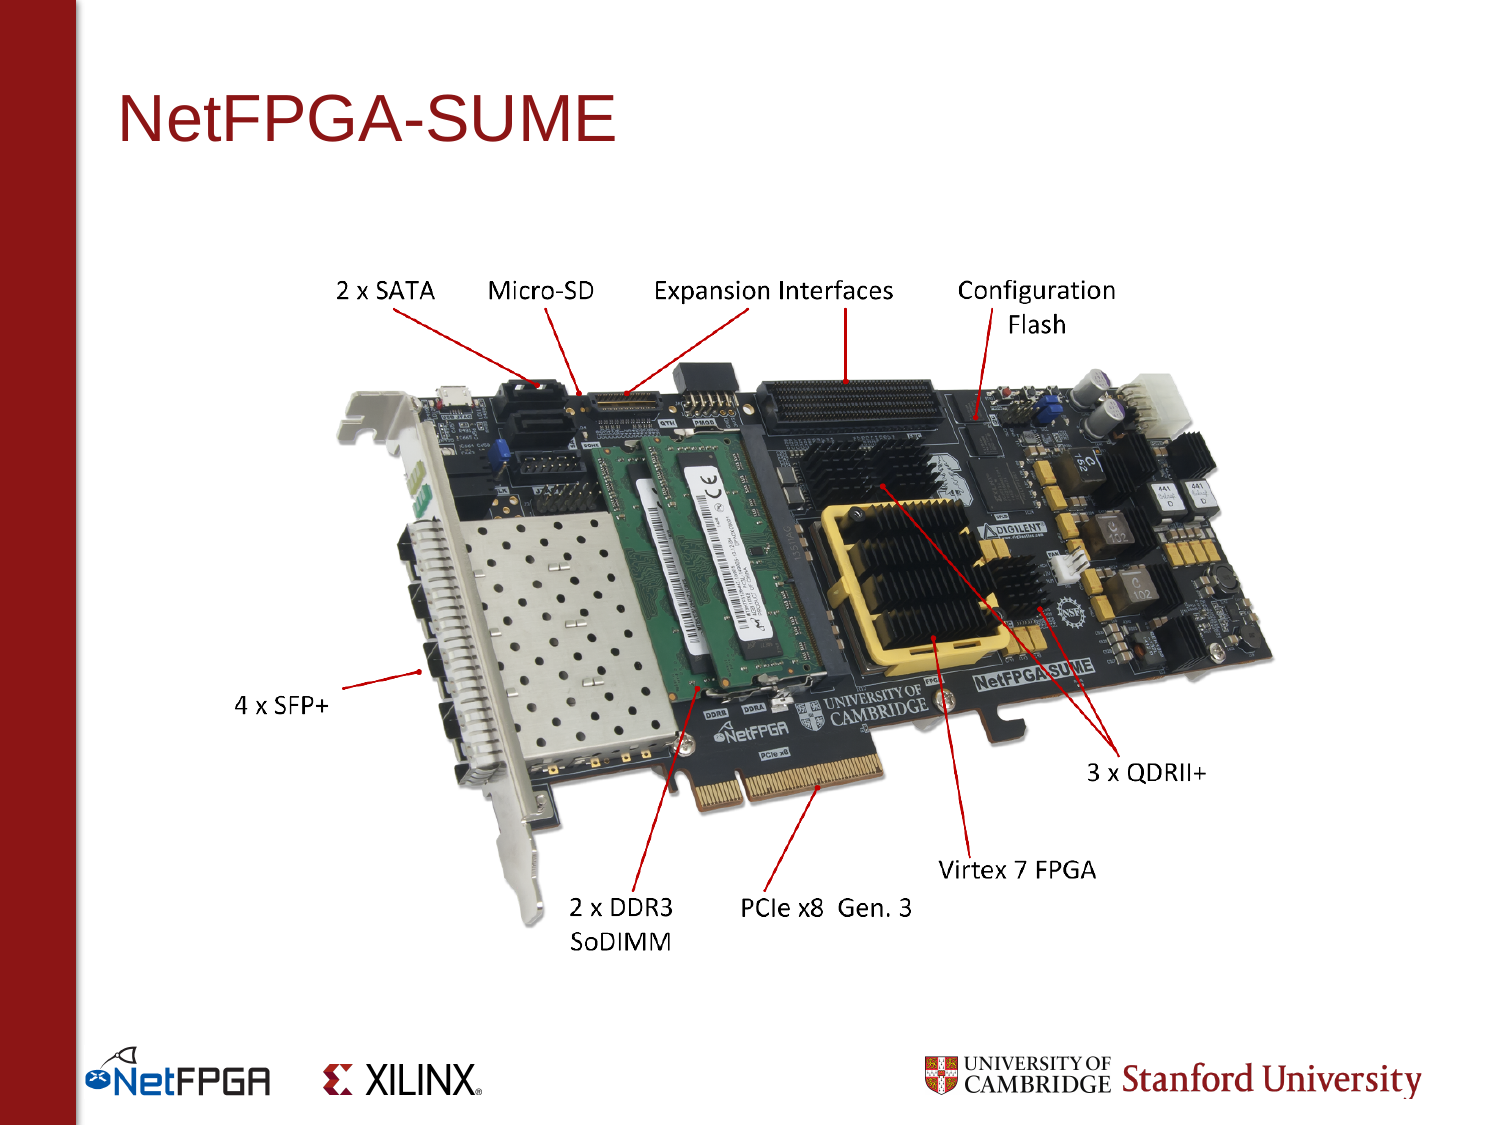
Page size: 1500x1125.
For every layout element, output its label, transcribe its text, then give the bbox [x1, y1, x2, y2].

picture [925, 1056, 1111, 1095]
picture [323, 1064, 482, 1095]
picture [219, 264, 1304, 972]
title NetFPGA-SUME [117, 55, 1383, 163]
picture [84, 1045, 273, 1099]
